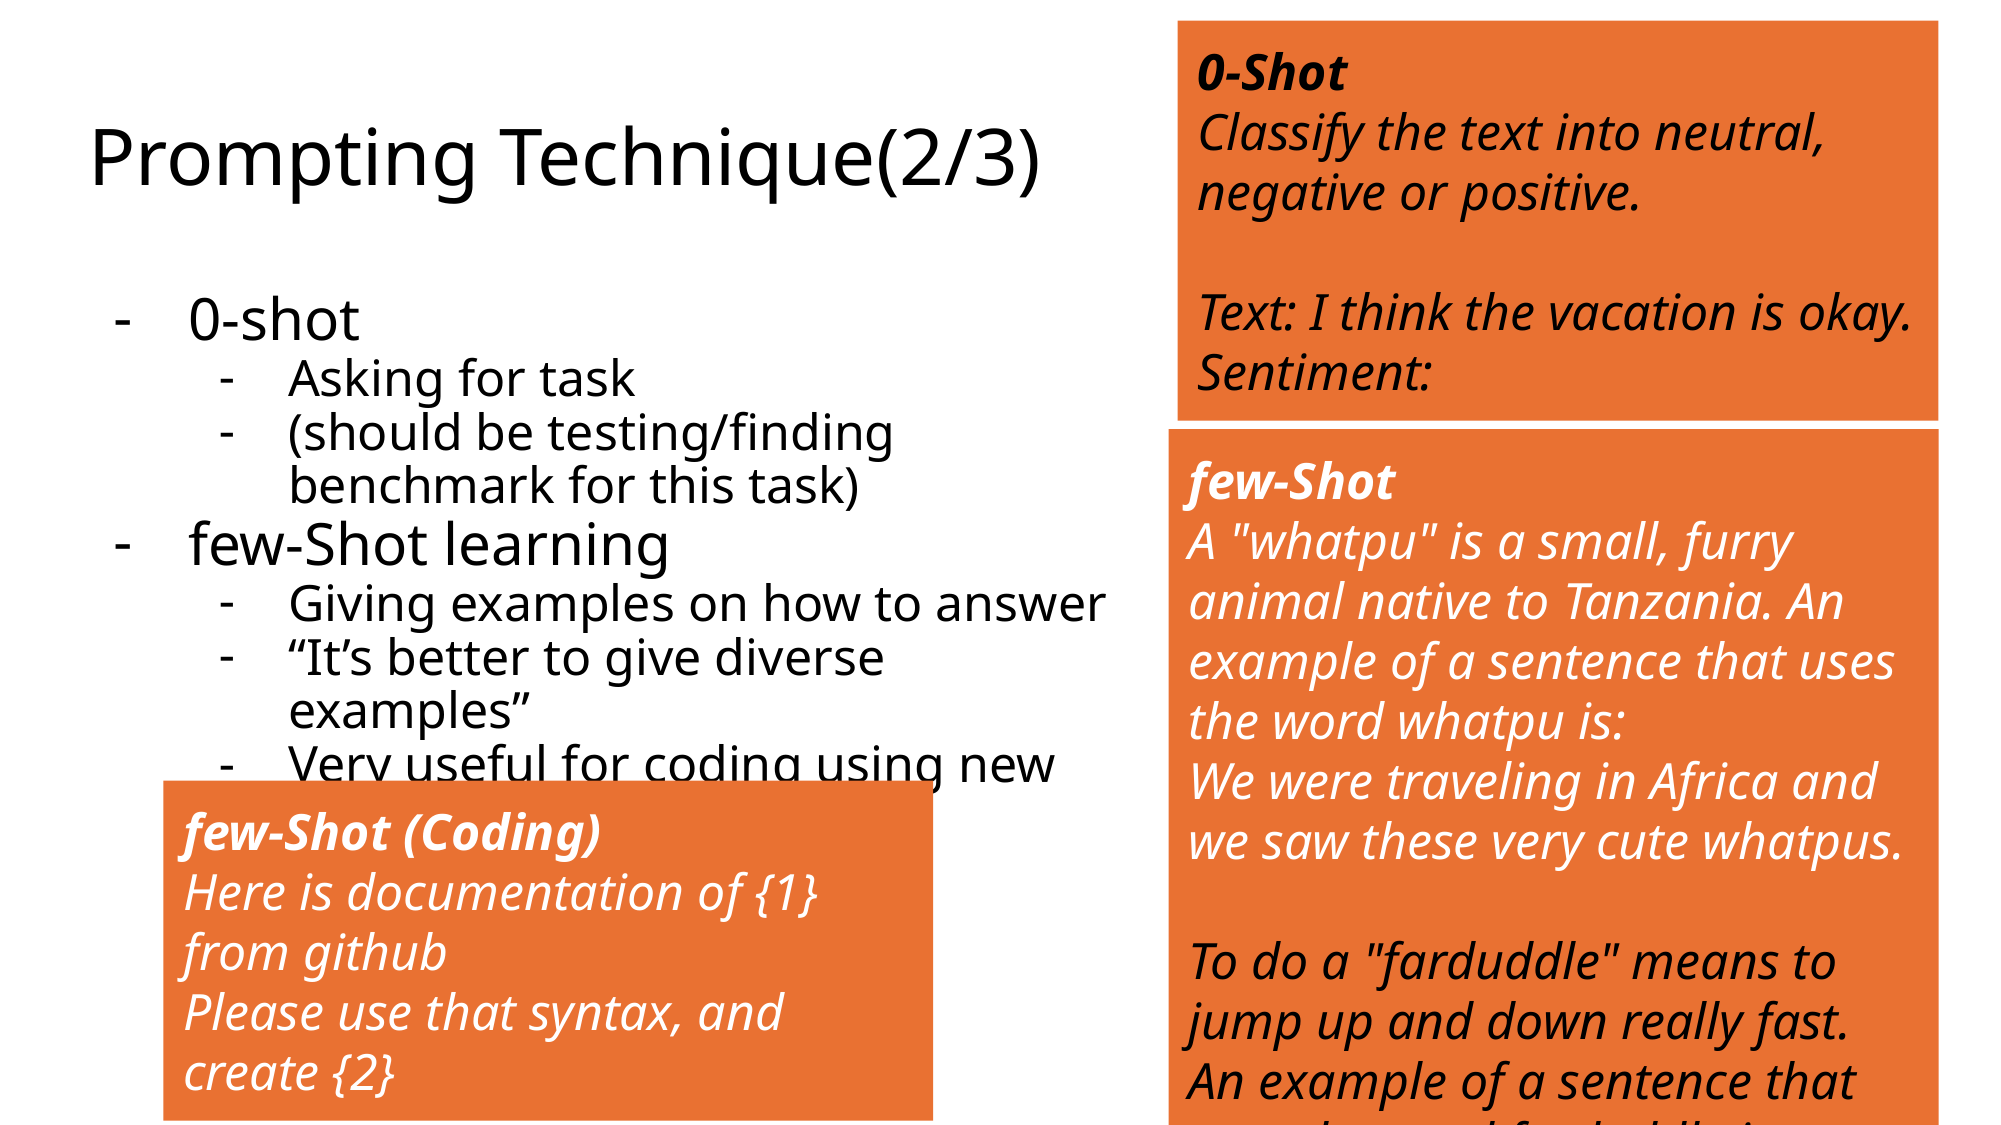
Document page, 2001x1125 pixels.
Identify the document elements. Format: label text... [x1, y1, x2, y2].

text_box 0-Shot Classify the text into neutral, negative or positive. Text: I think the vacation is okay. Sentiment: [1177, 20, 1939, 421]
title Prompting Technique(2/3) [68, 97, 1177, 223]
text_box few-Shot A "whatpu" is a small, furry animal native to Tanzania. An example of a sentence that uses the word whatpu is: We were traveling in Africa and we saw these very cute whatpus. To do a "farduddle" means to jump up and down really fast. An example of a sentence that uses the word farduddle is: [1168, 429, 1939, 1125]
list 0-shot Asking for task (should be testing/finding benchmark for this task) few-Shot learning Giving examples on how to answer “It’s better to give diverse examples” Very useful for coding using new Libraries! [68, 269, 1155, 1000]
text_box few-Shot (Coding) Here is documentation of {1} from github Please use that syntax, and create {2} [163, 780, 934, 1121]
